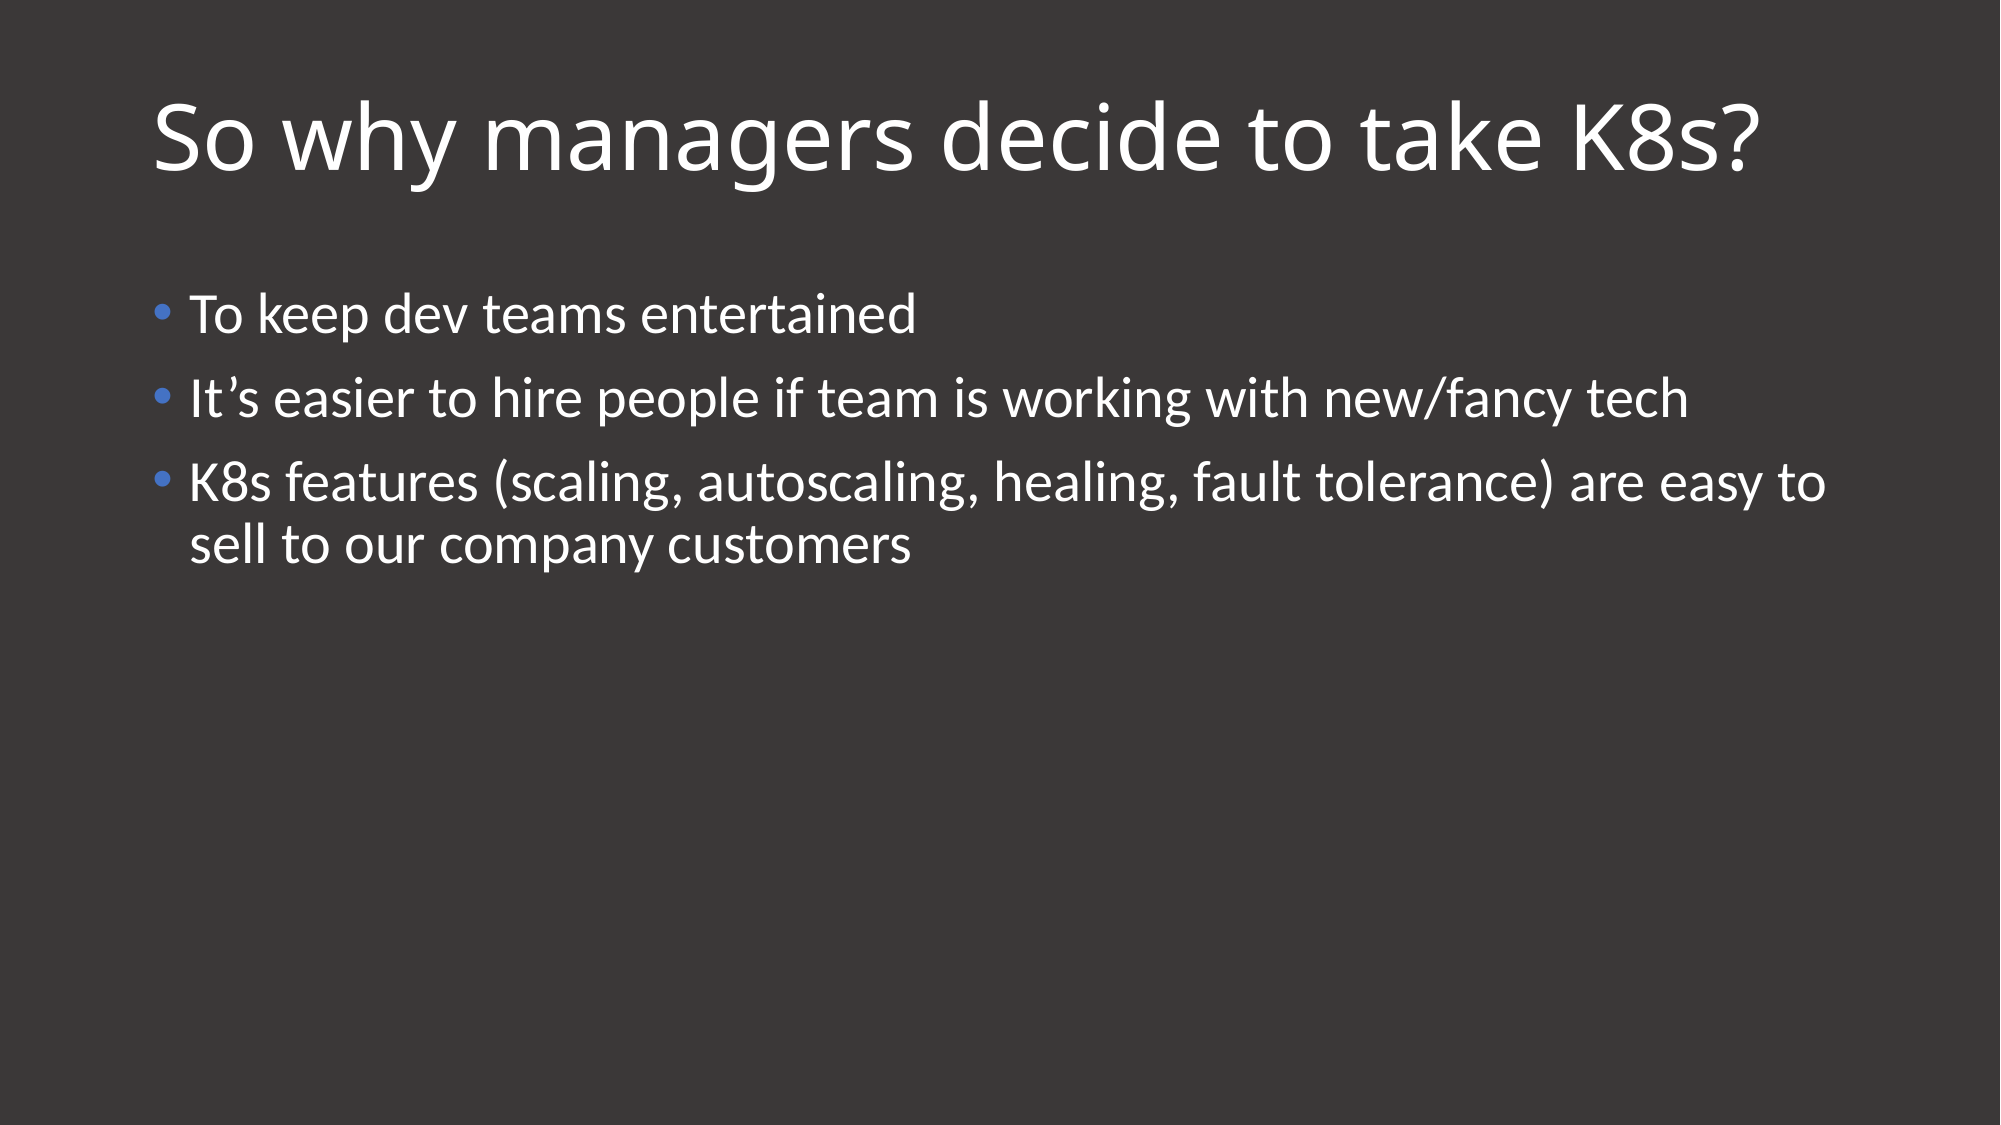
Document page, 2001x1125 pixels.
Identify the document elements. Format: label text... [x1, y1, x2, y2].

list To keep dev teams entertained It’s easier to hire people if team is working with new/fancy tech K8s features (scaling, autoscaling, healing, fault tolerance) are easy to sell to our company customers [137, 276, 1863, 985]
title So why managers decide to take K8s? [137, 82, 1863, 199]
